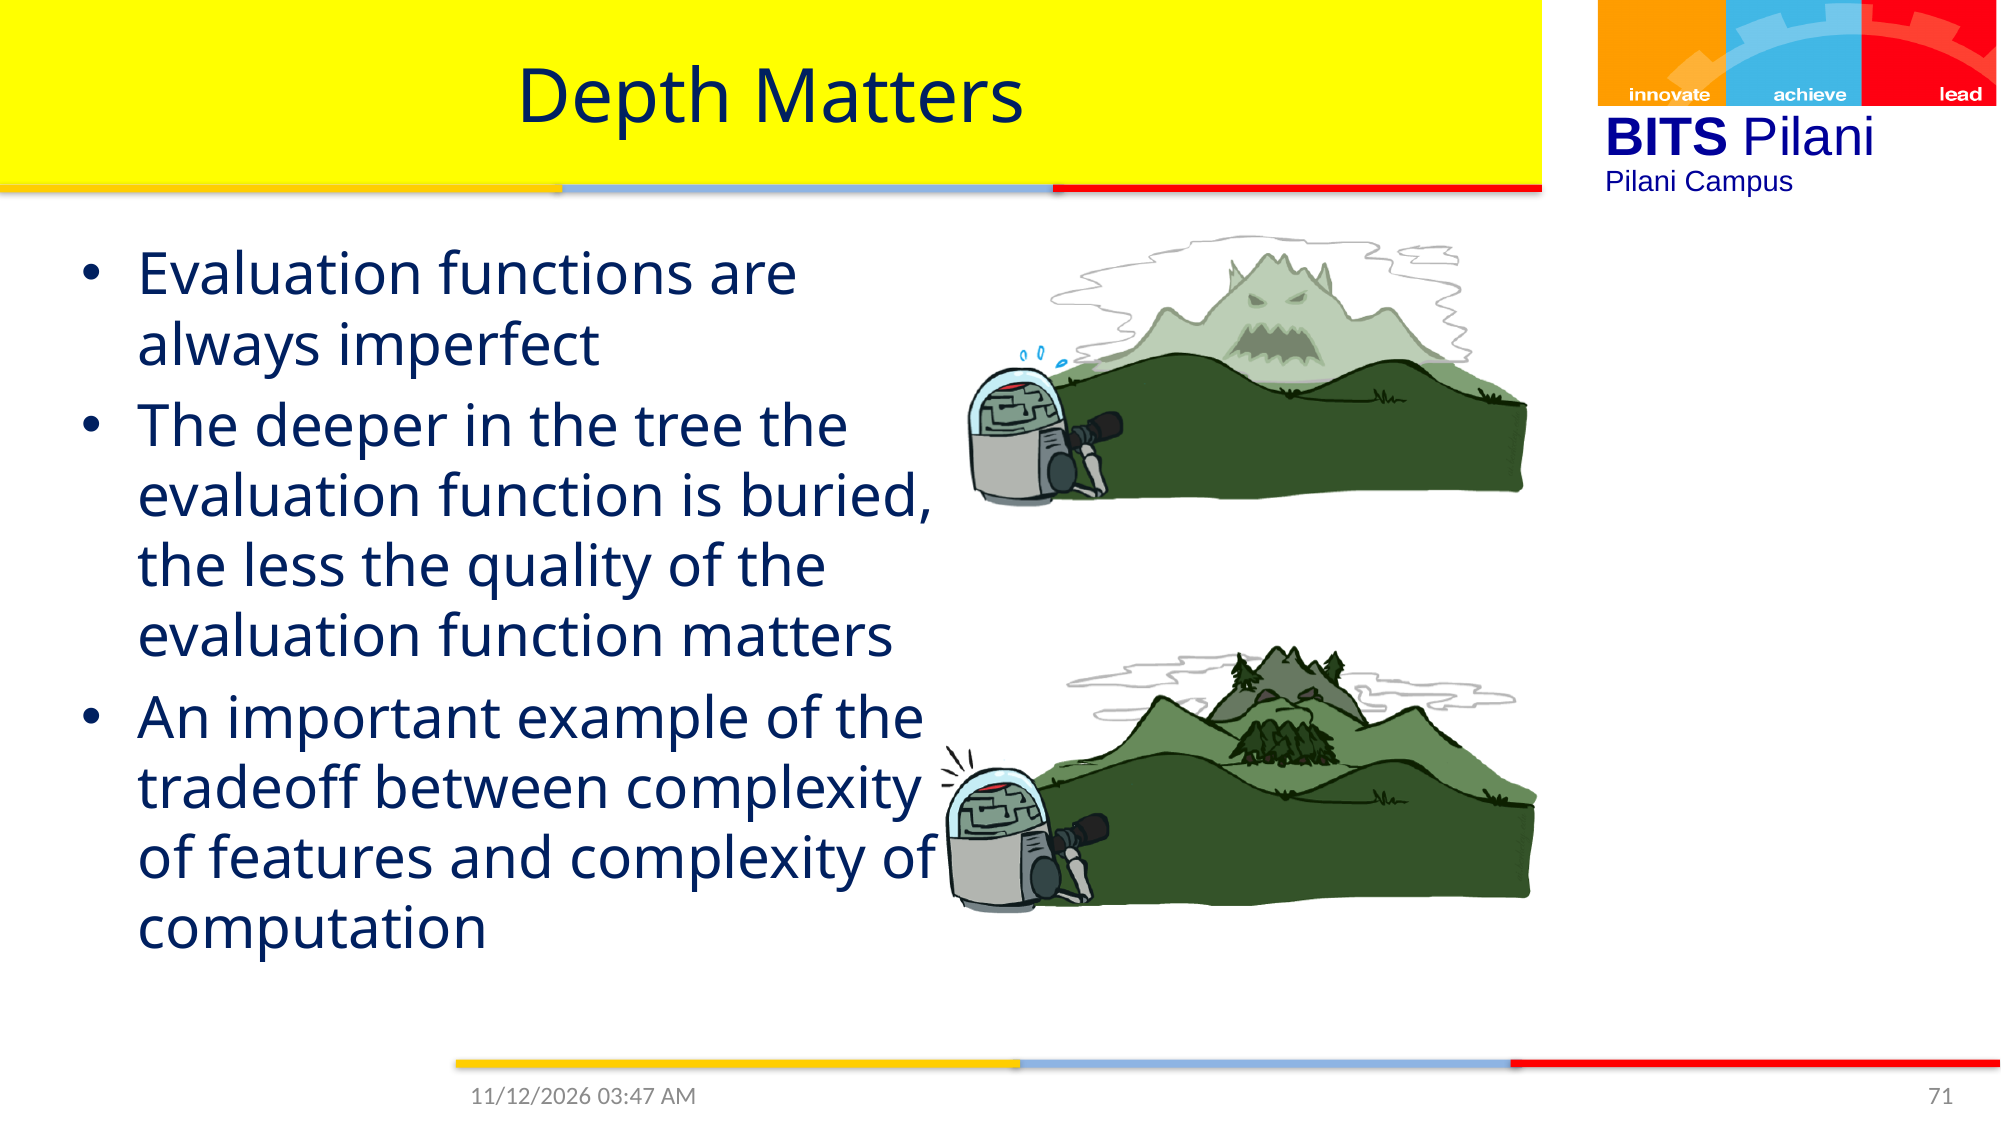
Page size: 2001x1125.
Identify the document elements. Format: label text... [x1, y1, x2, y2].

slide_number 71 [1749, 1065, 1969, 1125]
picture [962, 230, 1542, 516]
picture [1597, 0, 1997, 106]
list Evaluation functions are always imperfect The deeper in the tree the evaluation function is buried, the less the quality of the evaluation function matters An important example of the tradeoff between complexity of features and complexity of computation [66, 228, 963, 1006]
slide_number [455, 1065, 922, 1125]
picture [892, 616, 1544, 917]
title Depth Matters [0, 0, 1543, 185]
